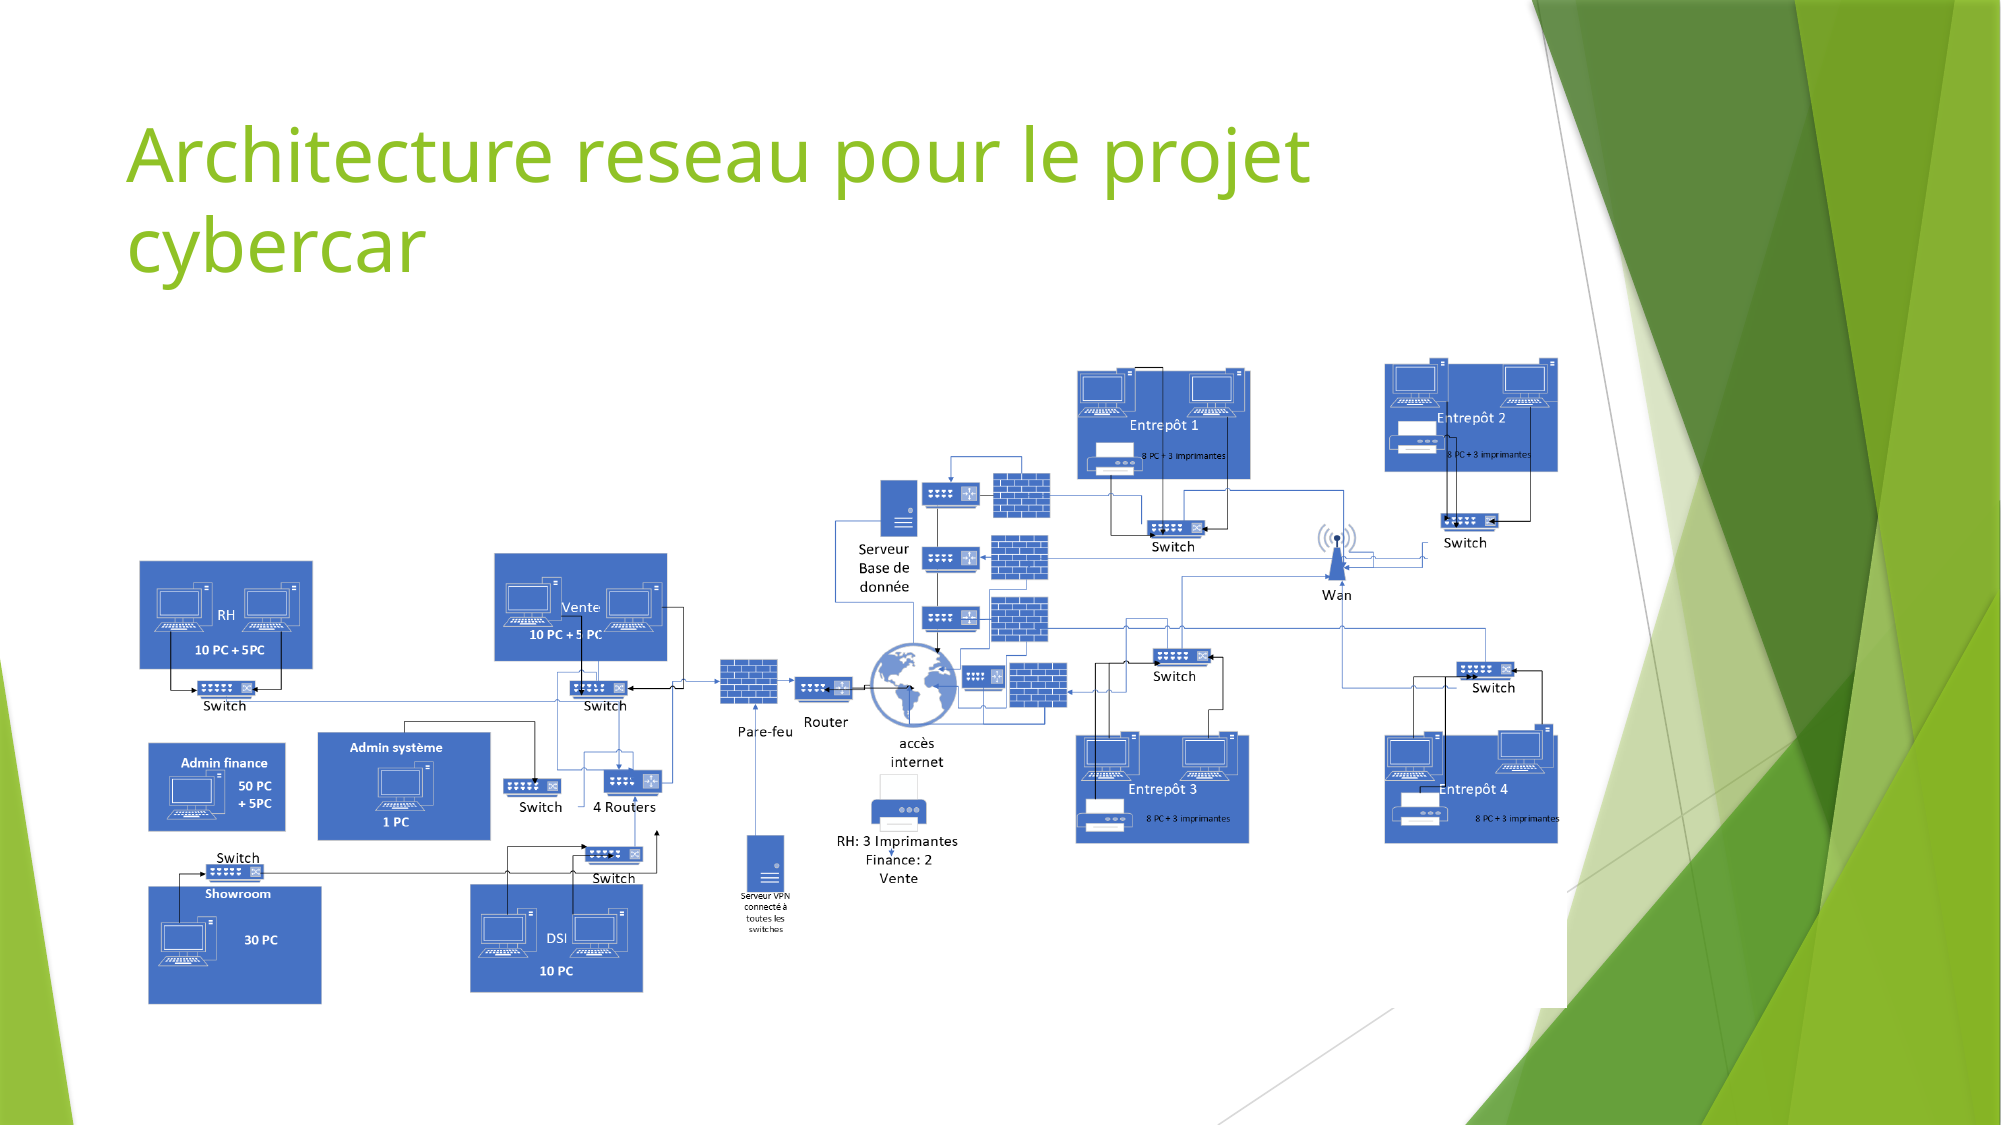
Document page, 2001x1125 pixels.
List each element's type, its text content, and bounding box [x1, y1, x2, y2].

title Architecture reseau pour le projet cybercar [111, 99, 1522, 317]
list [134, 353, 1568, 1009]
